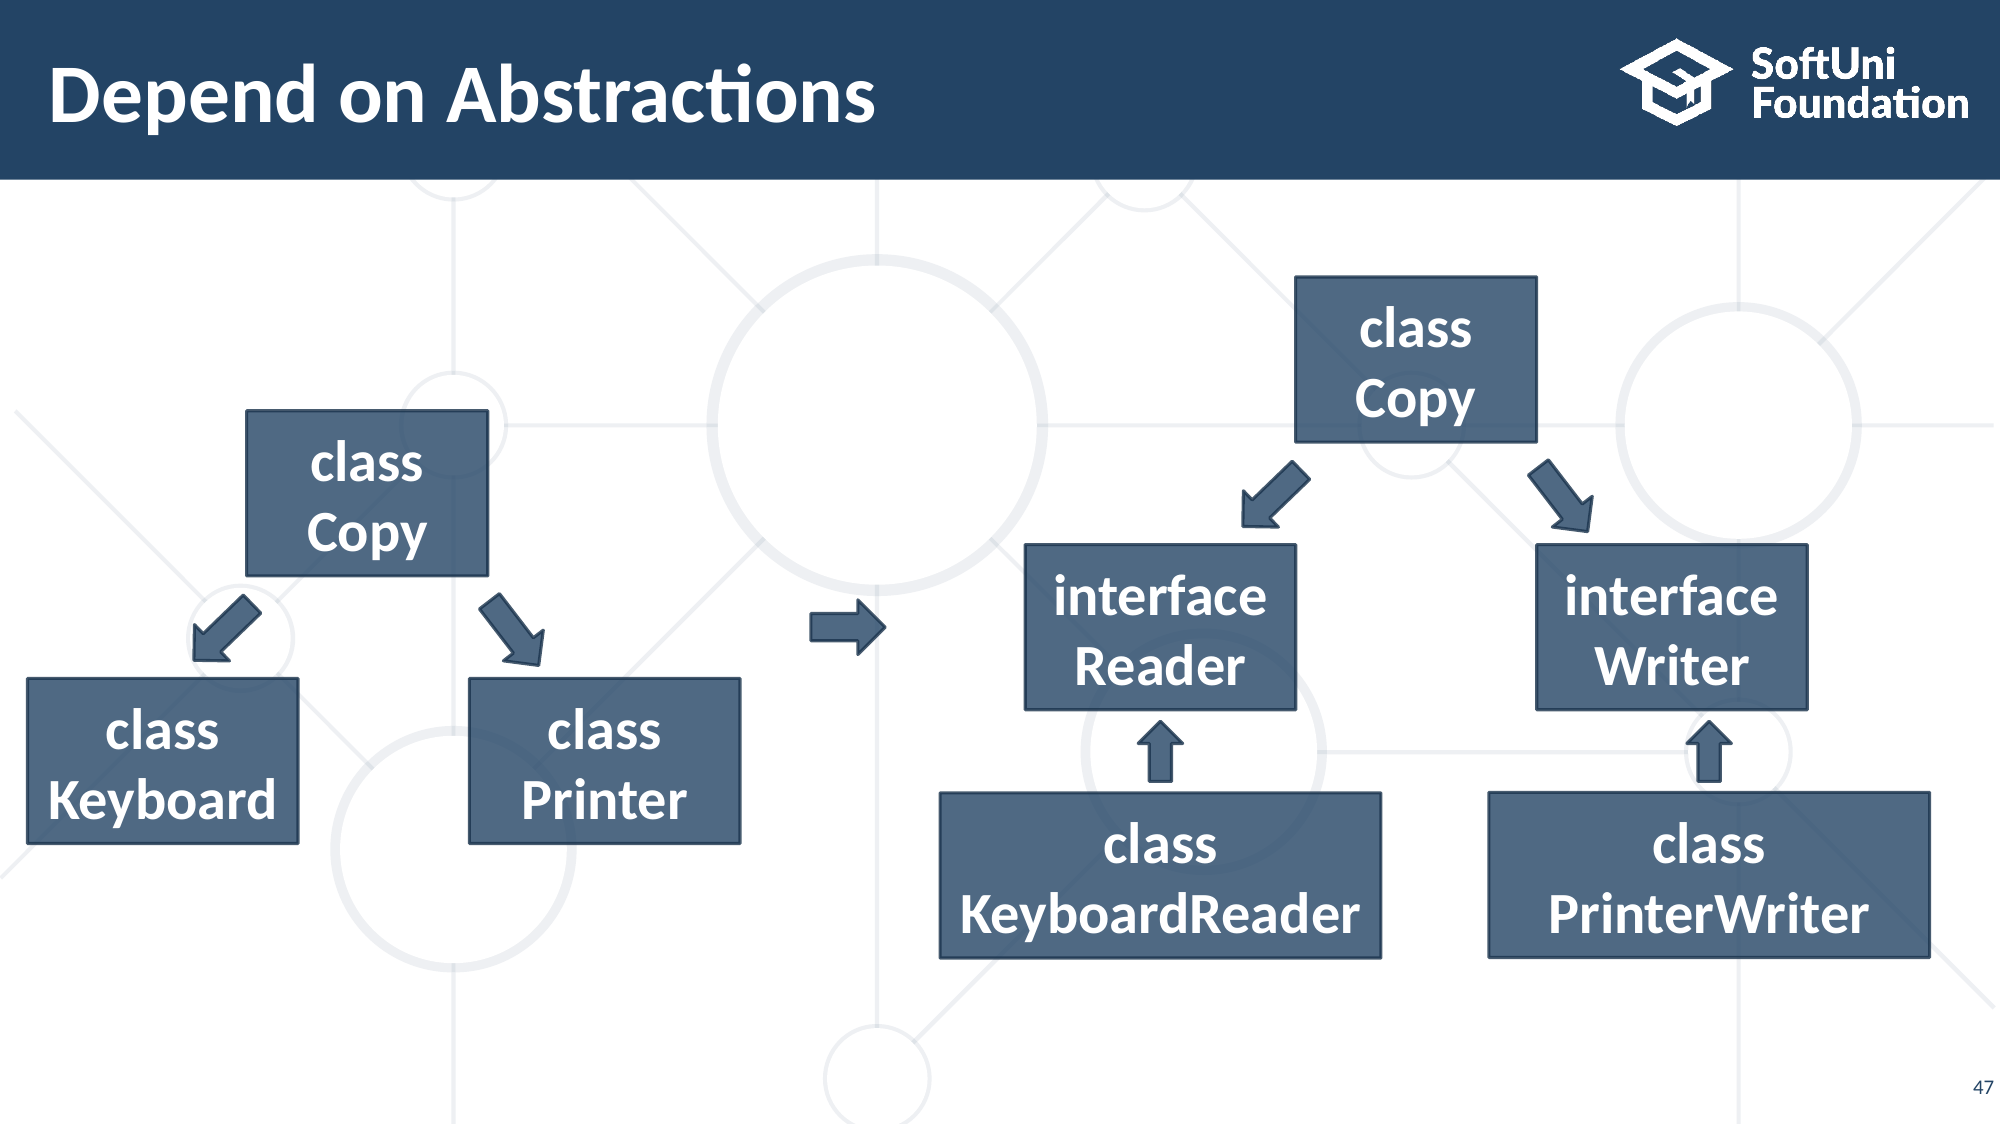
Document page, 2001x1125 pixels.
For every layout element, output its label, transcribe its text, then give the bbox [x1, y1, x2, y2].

slide_number 47 [1929, 1070, 2000, 1103]
picture [1619, 38, 1968, 126]
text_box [27, 410, 741, 844]
text_box [808, 597, 888, 657]
title Depend on Abstractions [31, 16, 1591, 162]
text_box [939, 276, 1930, 959]
